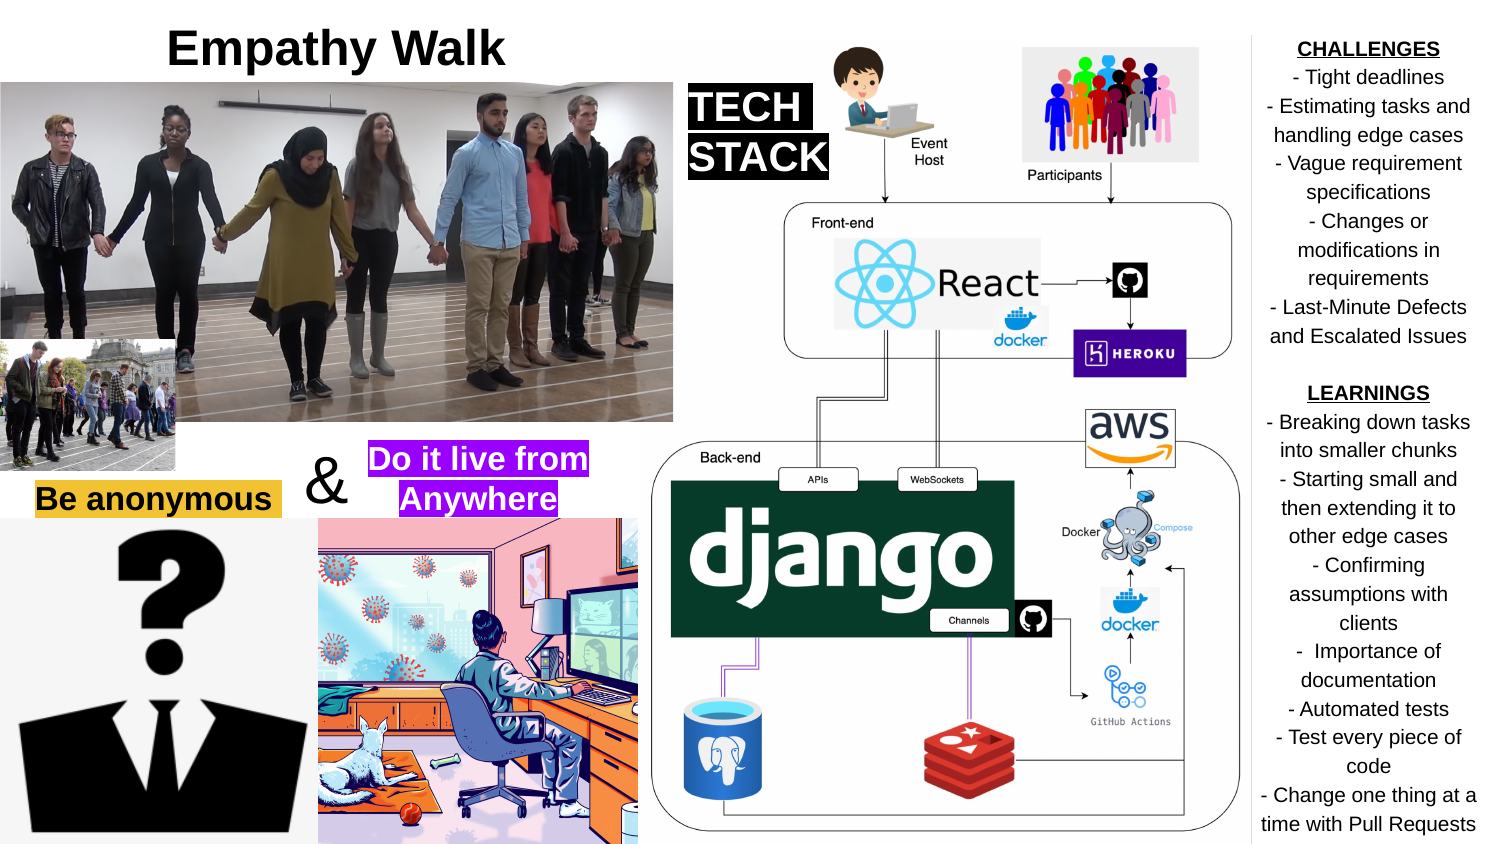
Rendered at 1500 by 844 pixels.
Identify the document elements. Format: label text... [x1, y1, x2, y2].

text_box Empathy Walk [0, 0, 673, 81]
text_box & [289, 430, 372, 517]
text_box Be anonymous [0, 462, 289, 518]
text_box Do it live from Anywhere [372, 430, 633, 517]
picture [0, 35, 1252, 844]
text_box CHALLENGES - Tight deadlines - Estimating tasks and handling edge cases - Vague requirement specifications - Changes or modifications in requirements - Last-Minute Defects and Escalated Issues LEARNINGS - Breaking down tasks into smaller chunks - Starting small and then extending it to other edge cases - Confirming assumptions with clients - Importance of documentation - Automated tests - Test every piece of code - Change one thing at a time with Pull Requests [1242, 16, 1495, 844]
